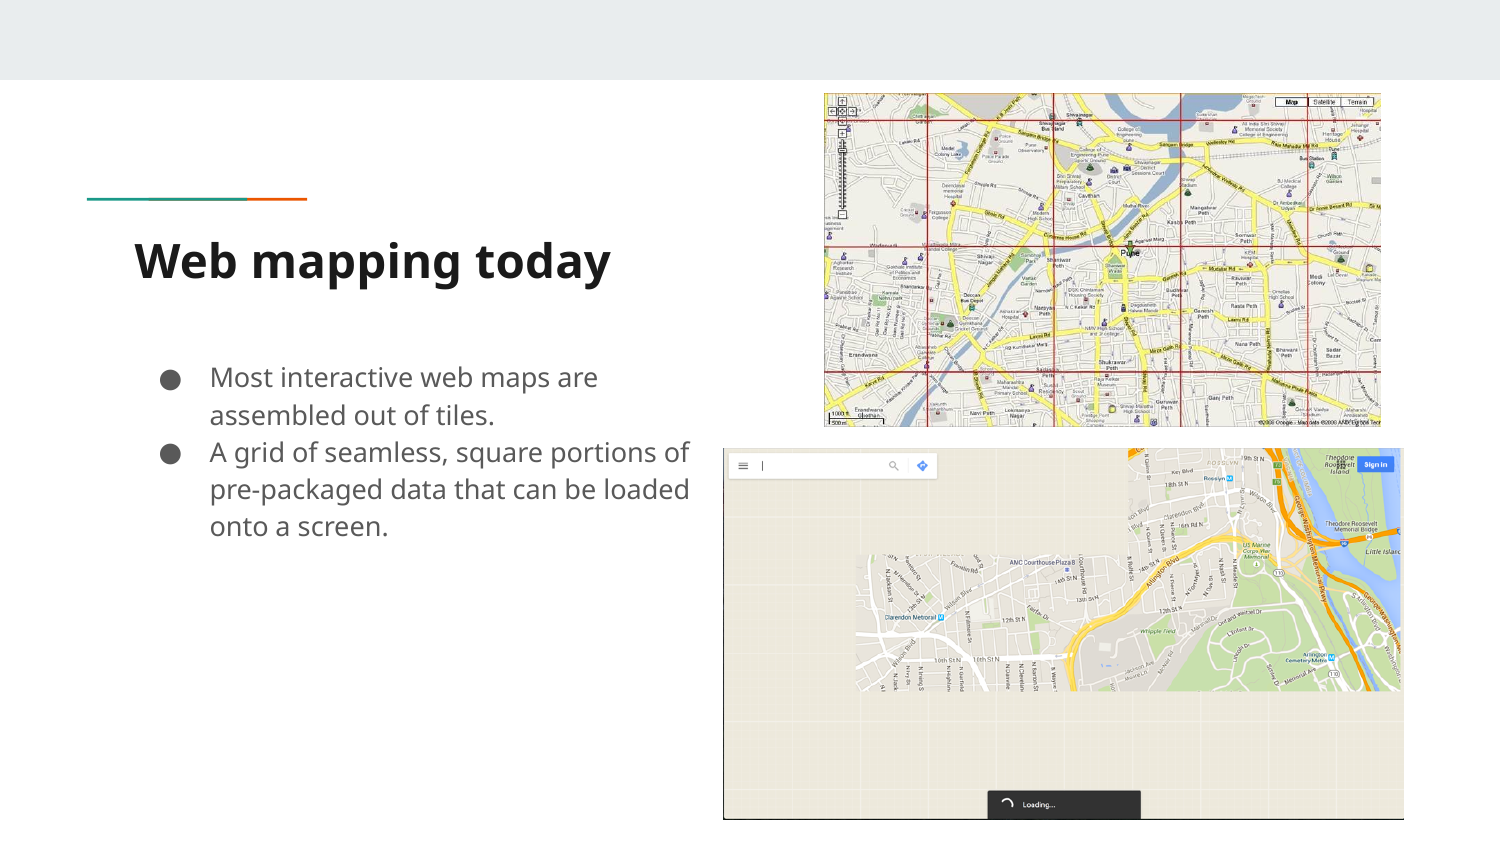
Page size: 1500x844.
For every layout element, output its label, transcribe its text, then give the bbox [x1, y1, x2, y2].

picture [722, 448, 1405, 820]
list Most interactive web maps are assembled out of tiles. A grid of seamless, square portions of pre-packaged data that can be loaded onto a screen. [119, 341, 739, 712]
title Web mapping today [119, 216, 819, 305]
picture [824, 93, 1382, 428]
